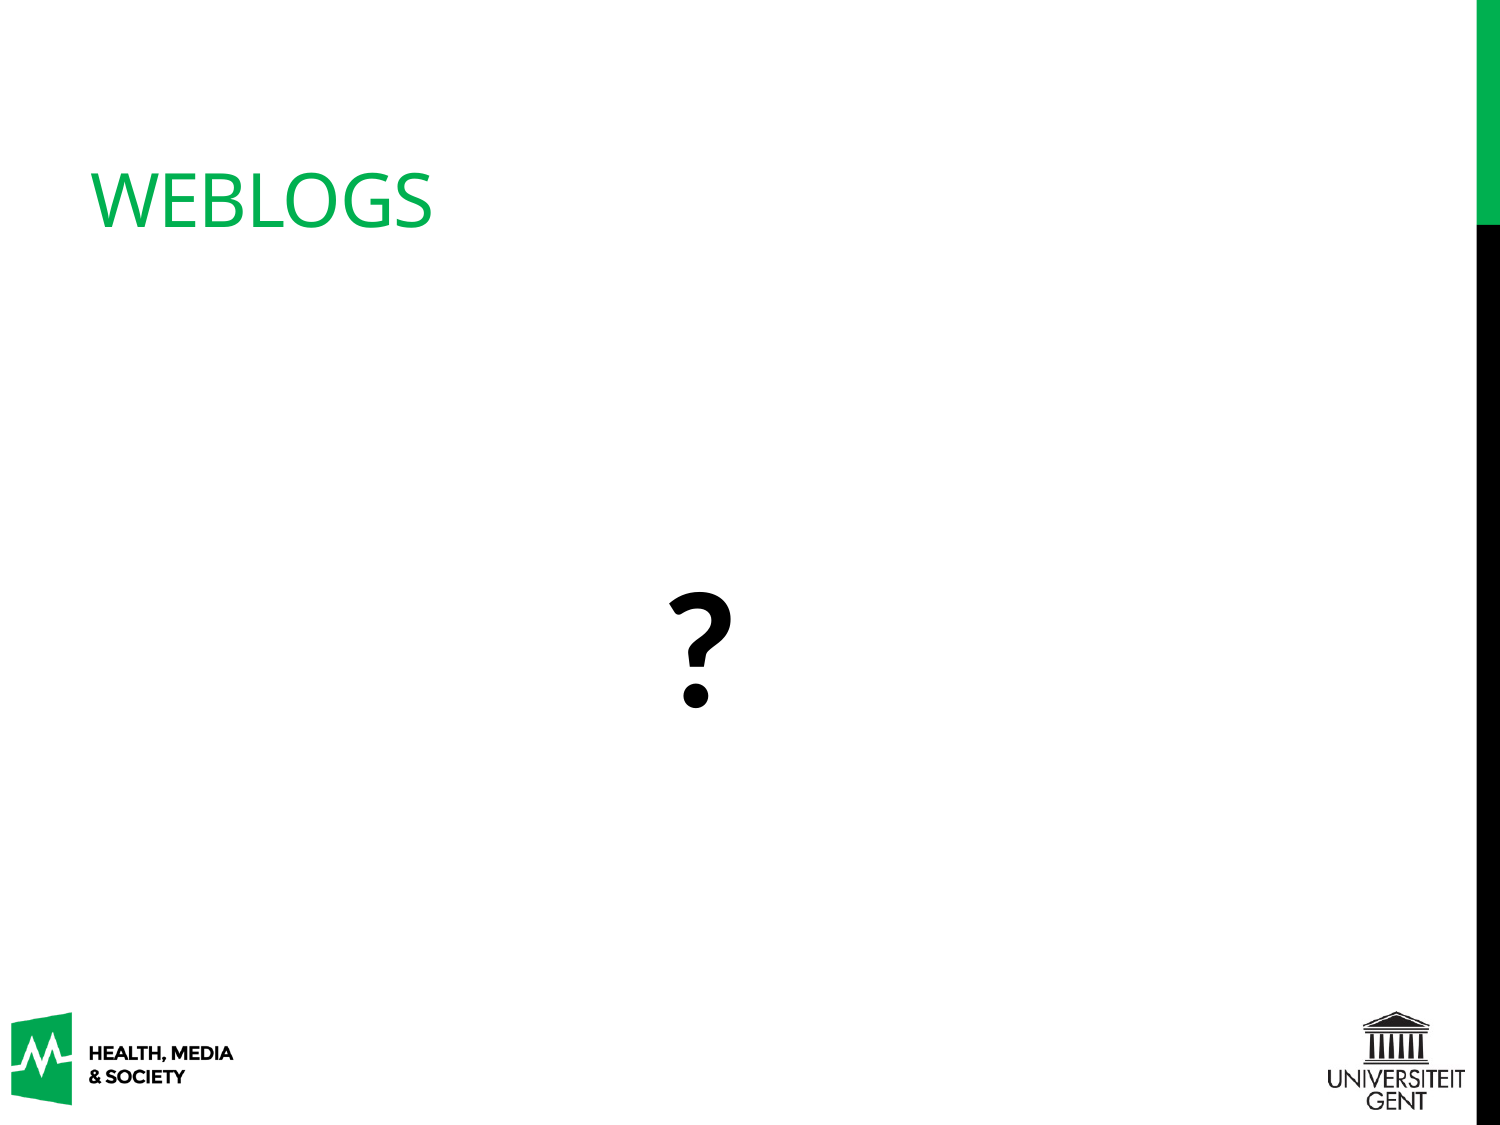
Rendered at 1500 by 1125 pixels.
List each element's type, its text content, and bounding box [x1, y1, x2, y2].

picture [0, 999, 243, 1117]
title Weblogs [75, 25, 1025, 250]
picture [1328, 1011, 1465, 1110]
list ? [75, 287, 1325, 1005]
